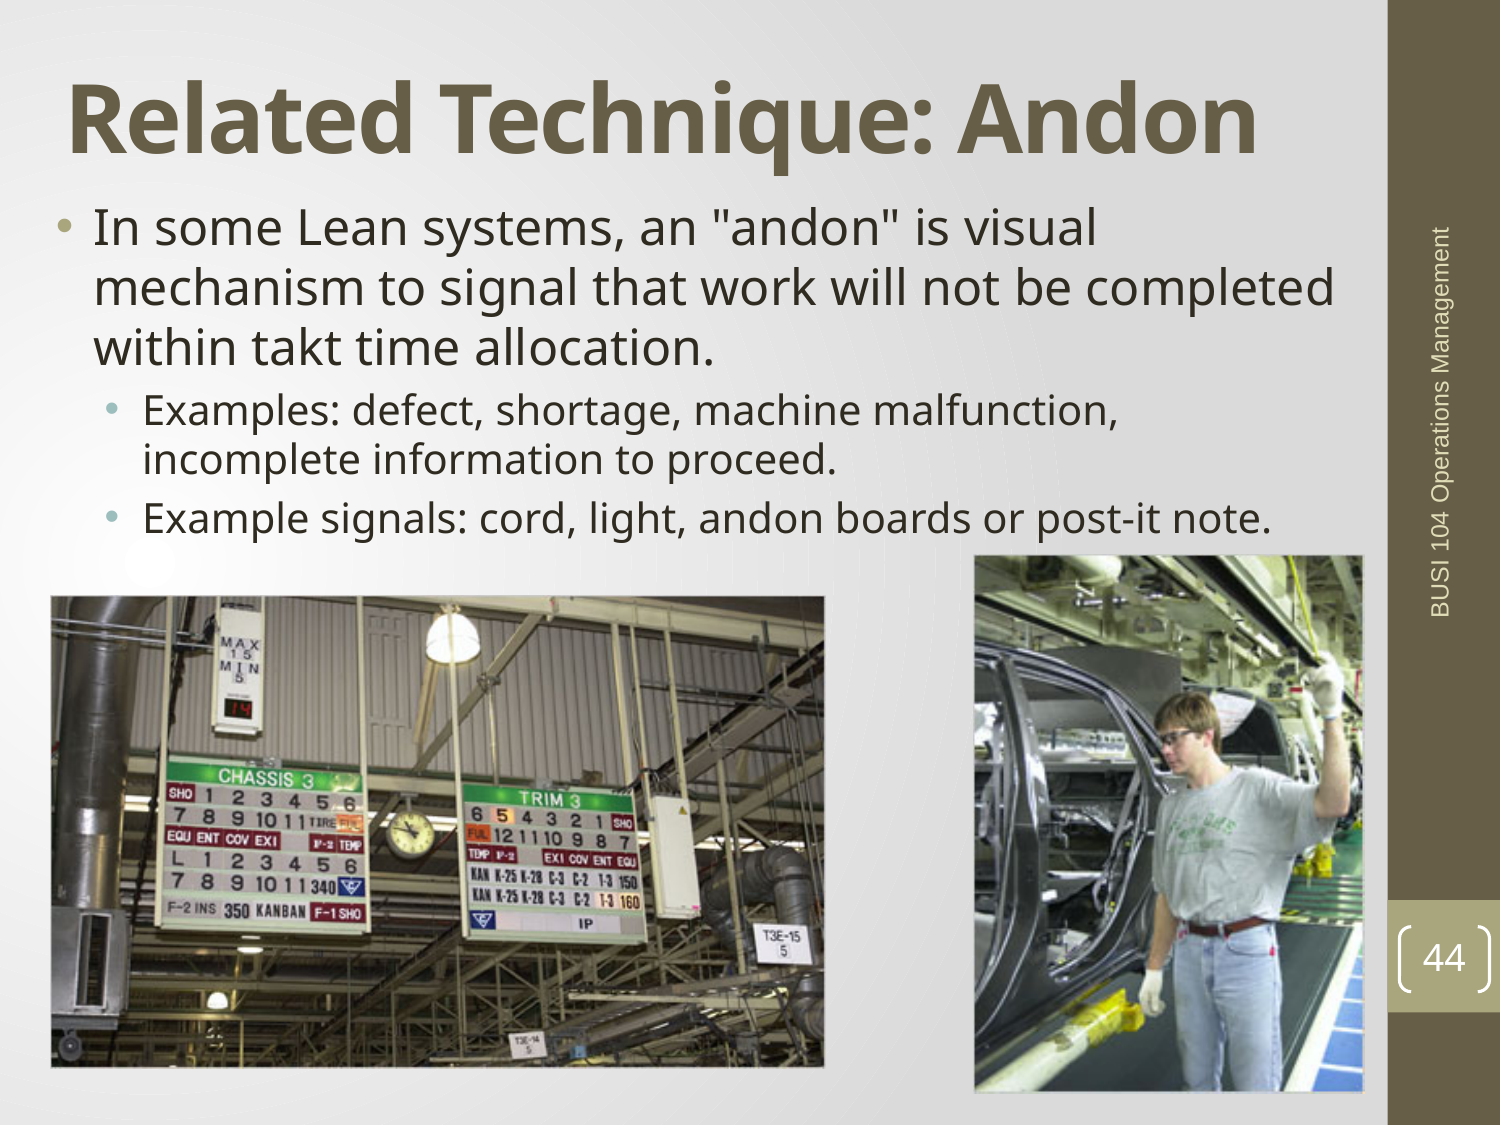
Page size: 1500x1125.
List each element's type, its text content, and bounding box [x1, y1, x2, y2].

slide_number 44 [1397, 925, 1492, 994]
picture [972, 553, 1365, 1095]
footer BUSI 104 Operations Management [1408, 238, 1469, 889]
text_box In some Lean systems, an "andon" is visual mechanism to signal that work will not be completed within takt time allocation. Examples: defect, shortage, machine malfunction, incomplete information to proceed. Example signals: cord, light, andon boards or post-it note. [22, 187, 1360, 613]
text_box Related Technique: Andon [50, 50, 1500, 238]
picture [50, 594, 827, 1069]
